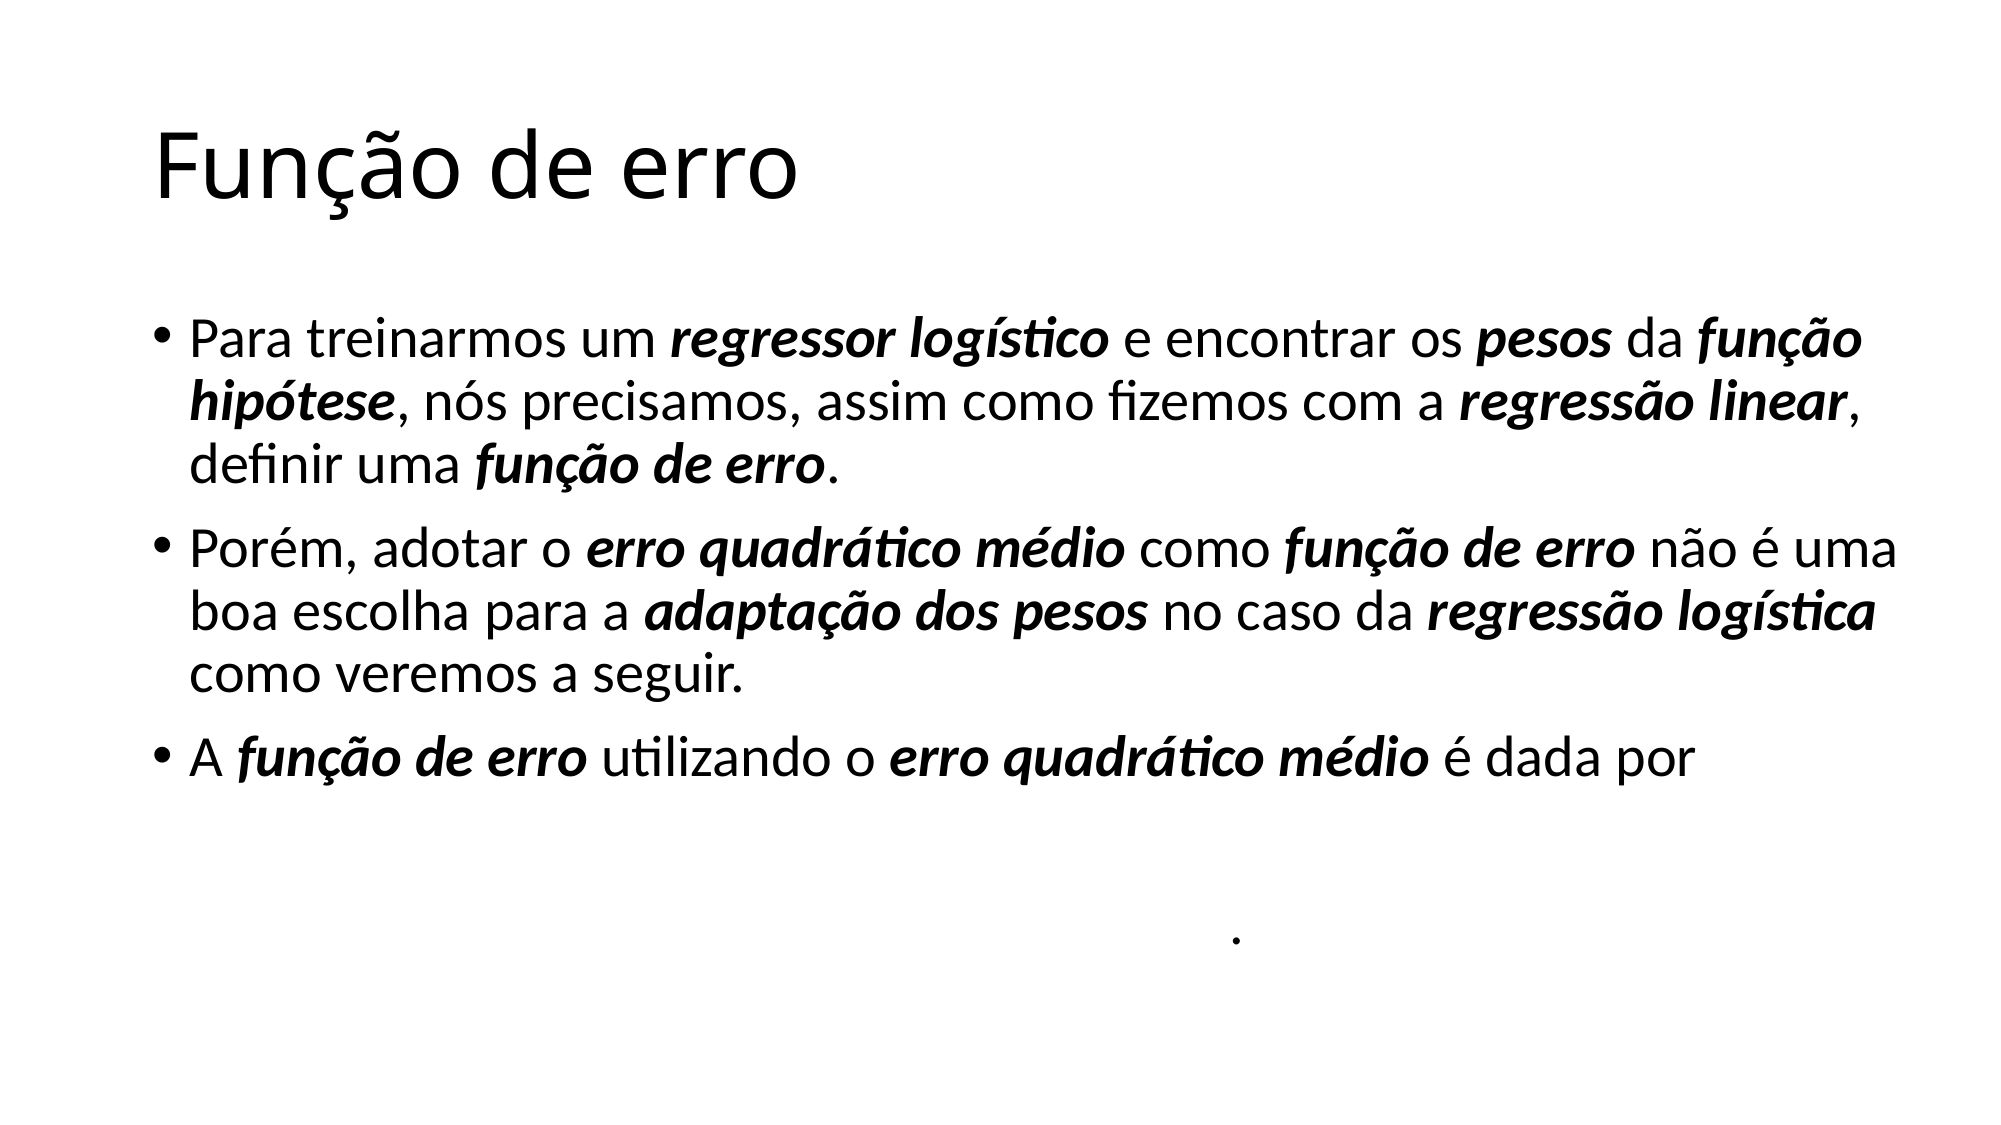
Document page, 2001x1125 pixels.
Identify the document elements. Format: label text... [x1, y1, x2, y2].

title Função de erro [137, 59, 1863, 278]
